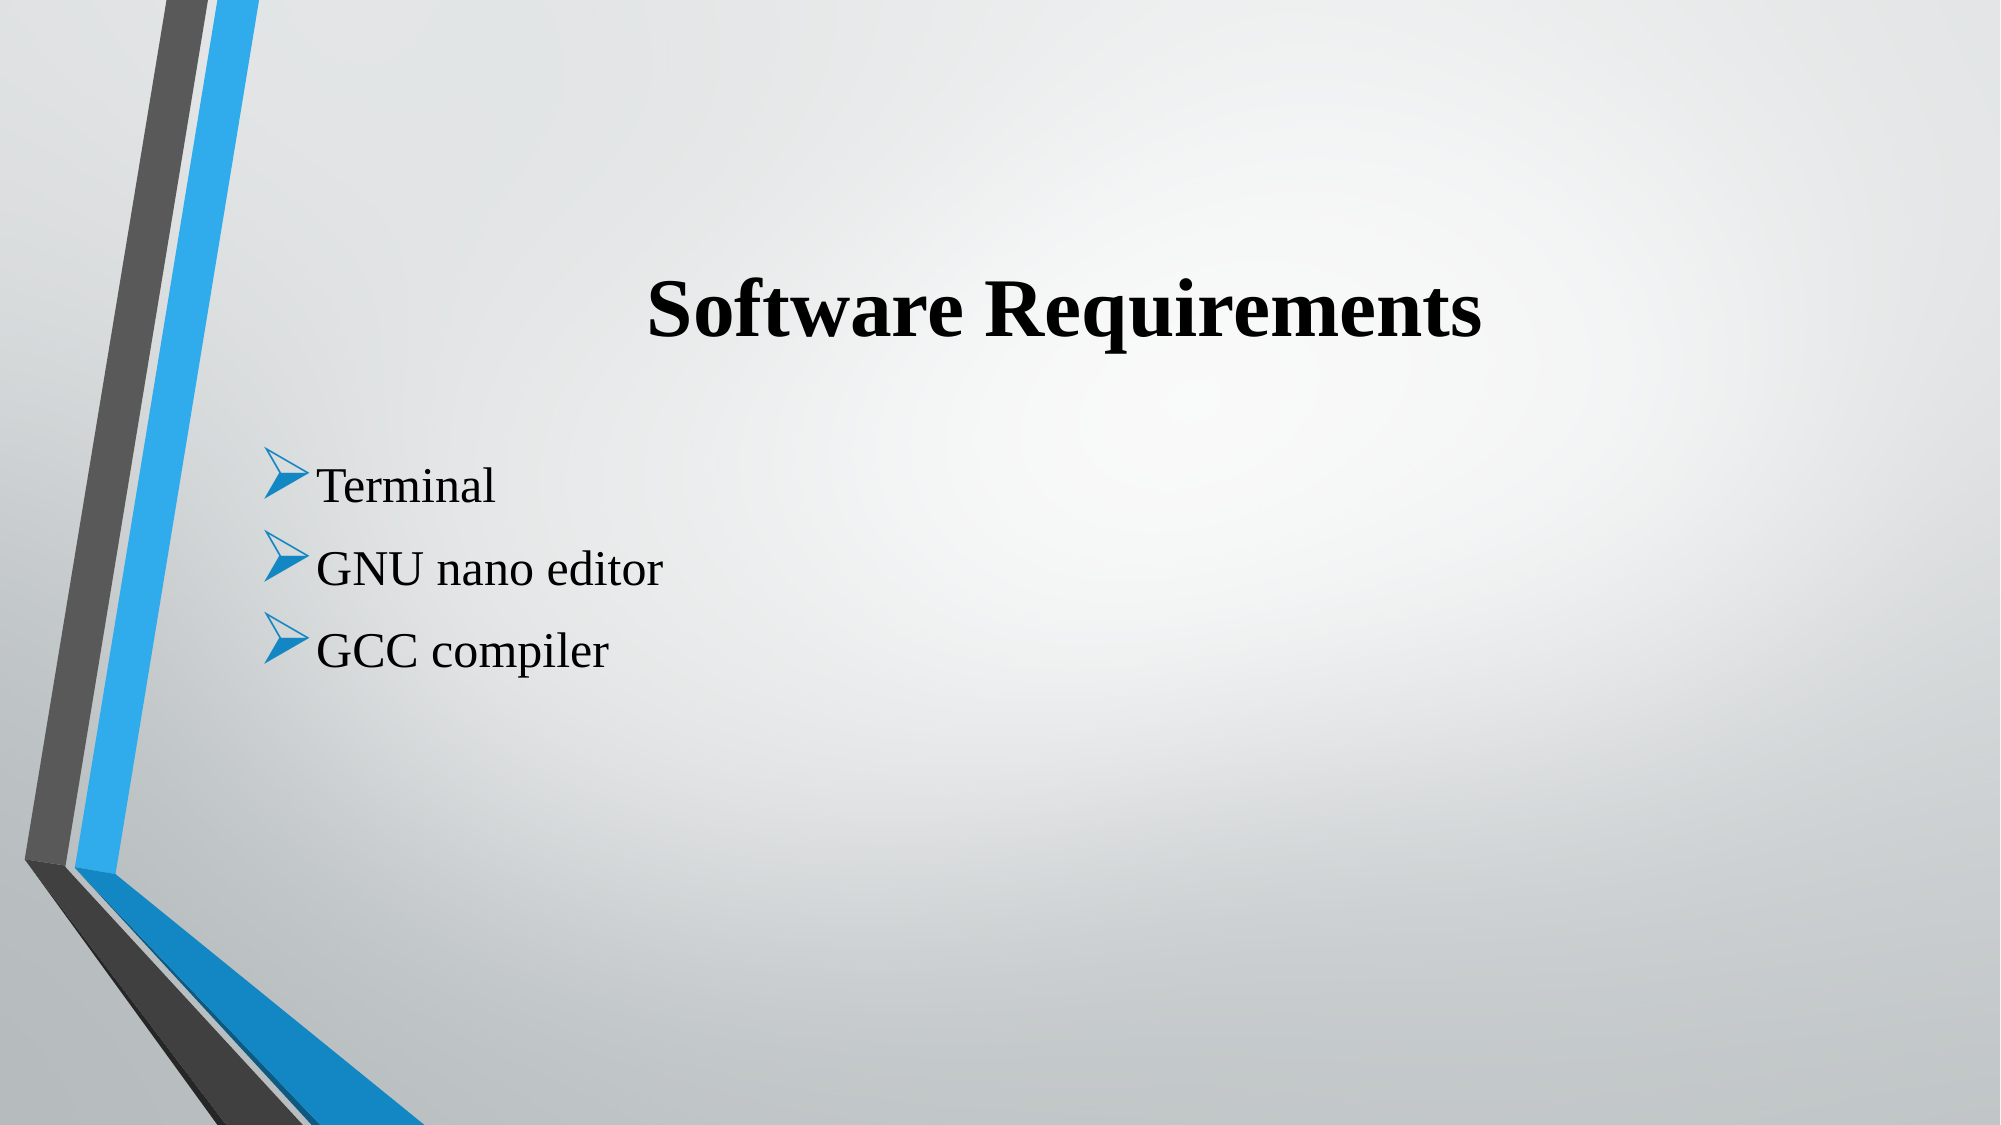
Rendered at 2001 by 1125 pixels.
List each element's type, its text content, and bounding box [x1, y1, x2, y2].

title Software Requirements [243, 141, 1887, 349]
list Terminal GNU nano editor GCC compiler [243, 349, 1887, 781]
